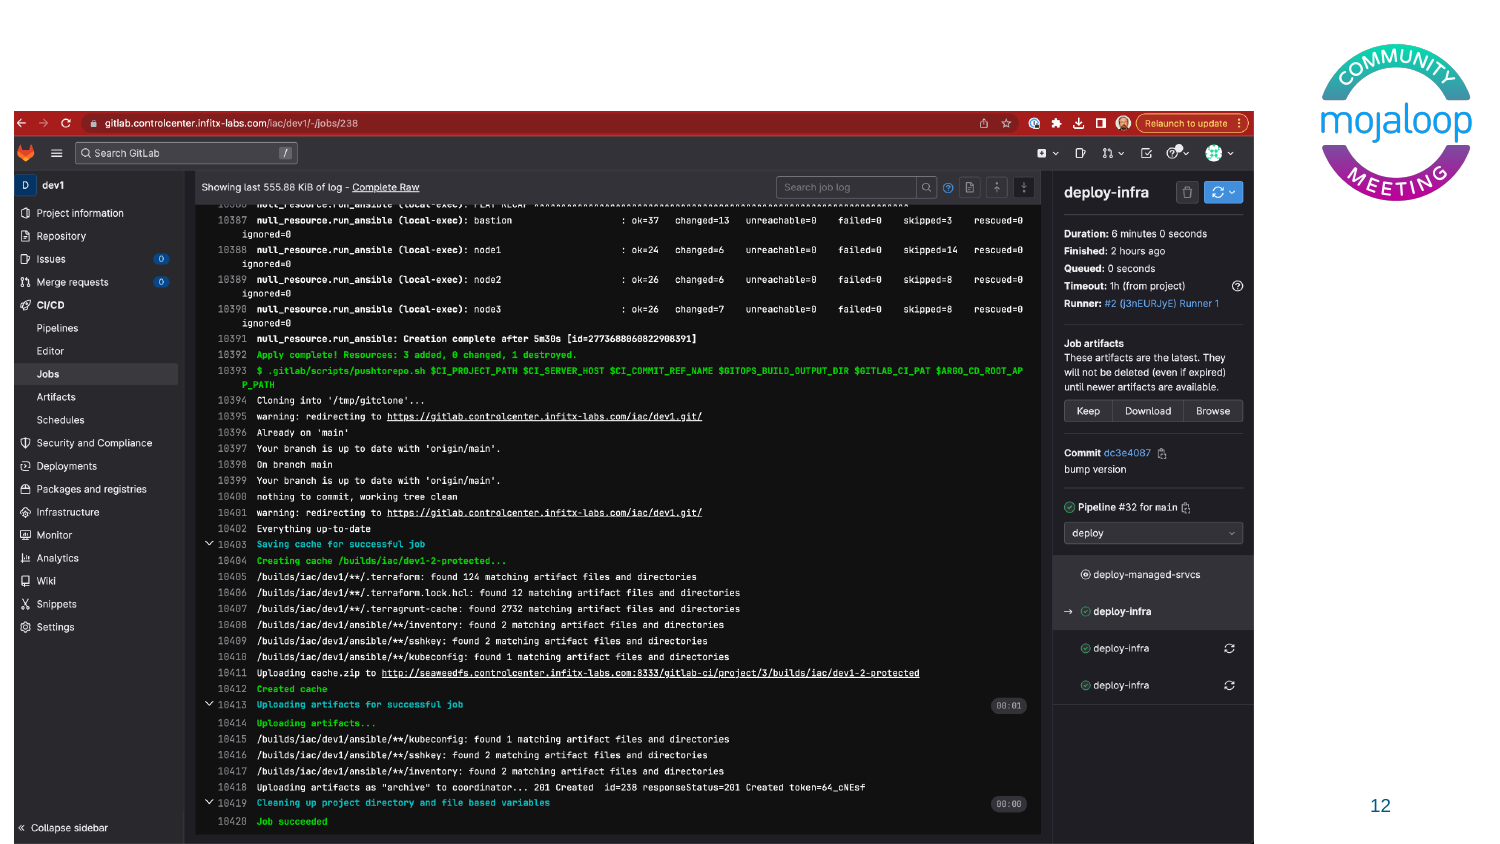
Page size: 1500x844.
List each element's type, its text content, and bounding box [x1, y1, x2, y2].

picture [1321, 44, 1472, 201]
slide_number ‹#› [1257, 782, 1397, 827]
picture [13, 111, 1254, 844]
